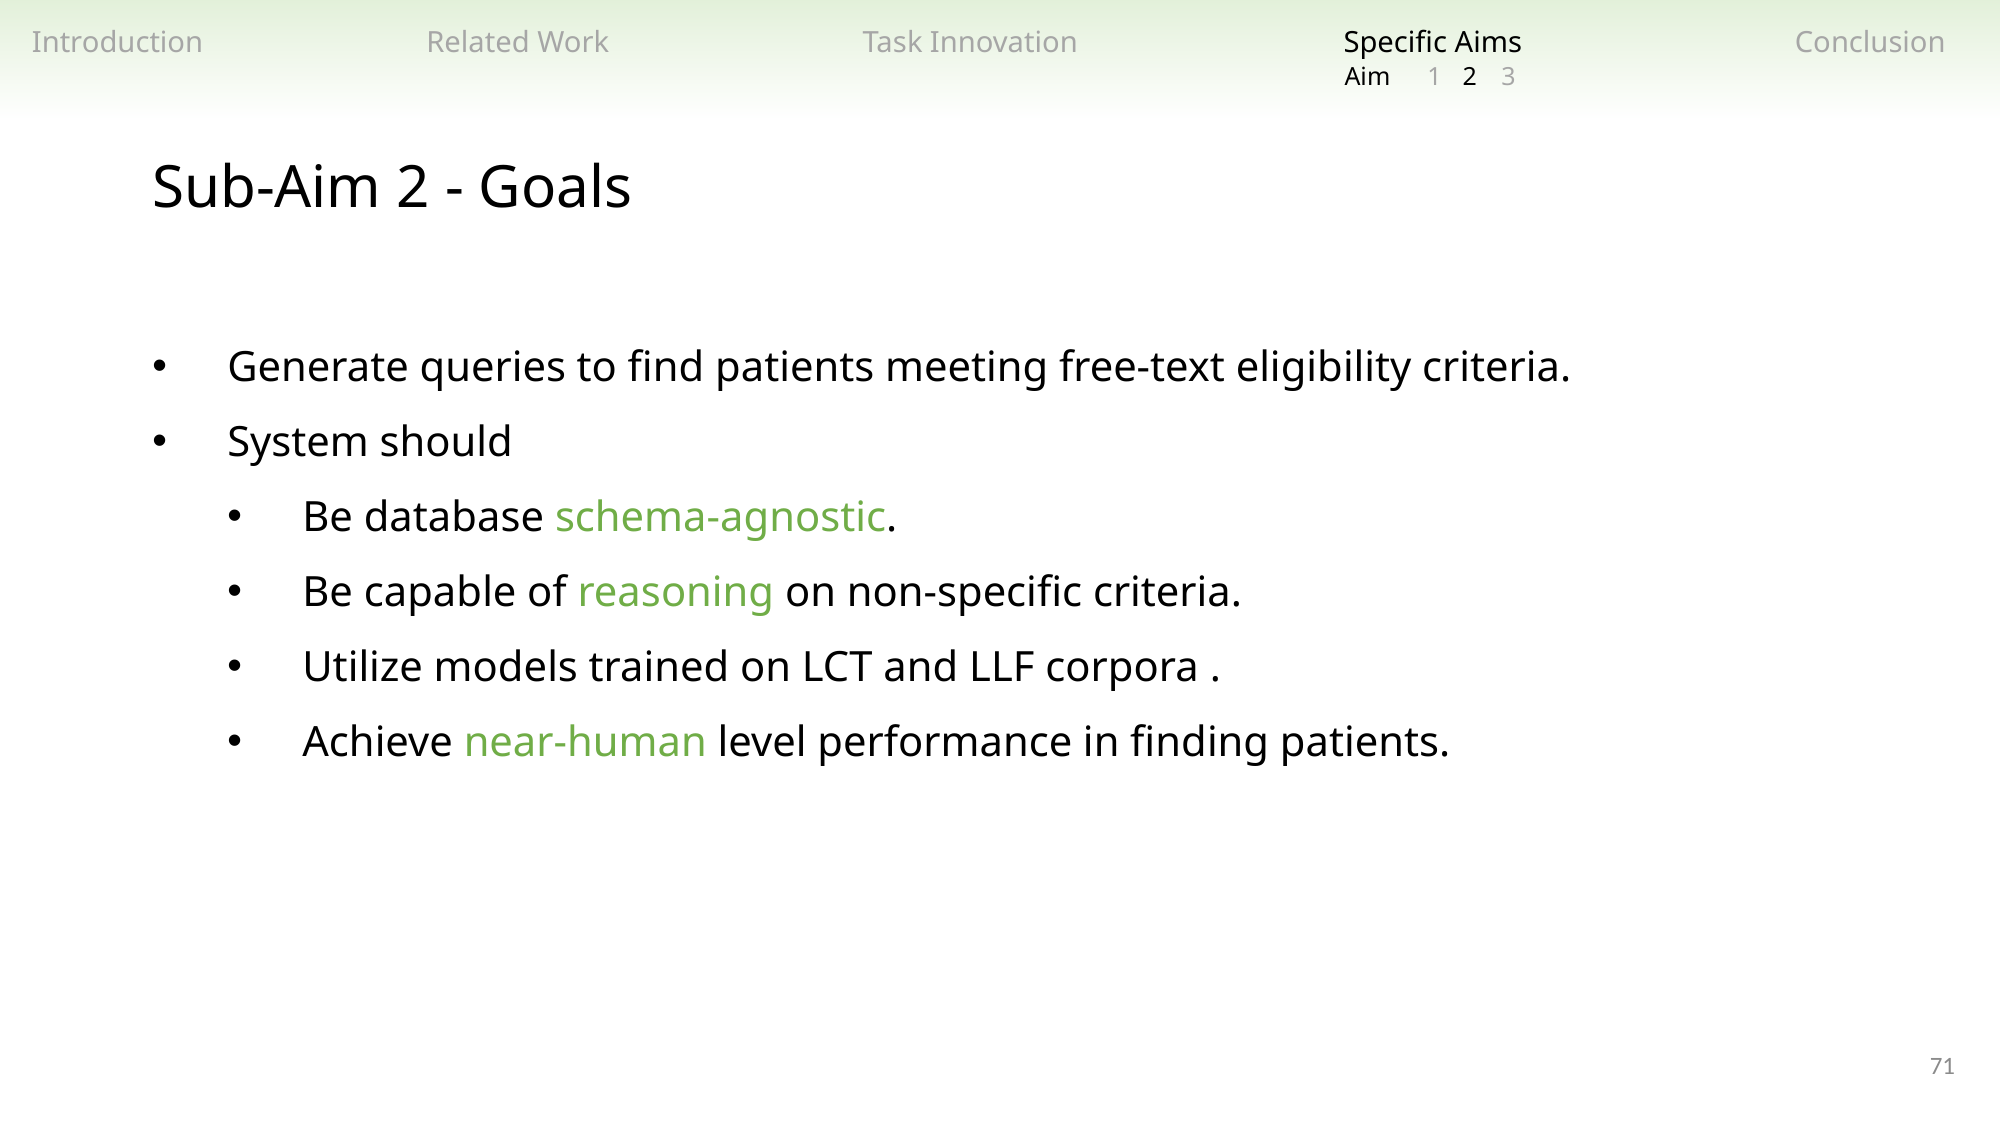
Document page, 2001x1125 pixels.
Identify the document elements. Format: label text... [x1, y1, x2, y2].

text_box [24, 15, 1958, 99]
slide_number 71 [1520, 1035, 1971, 1096]
text_box Generate queries to find patients meeting free-text eligibility criteria. System should Be database schema-agnostic. Be capable of reasoning on non-specific criteria. Utilize models trained on LCT and LLF corpora . Achieve near-human level performance in finding patients. [137, 332, 1607, 773]
text_box Sub-Aim 2 - Goals [137, 141, 742, 227]
